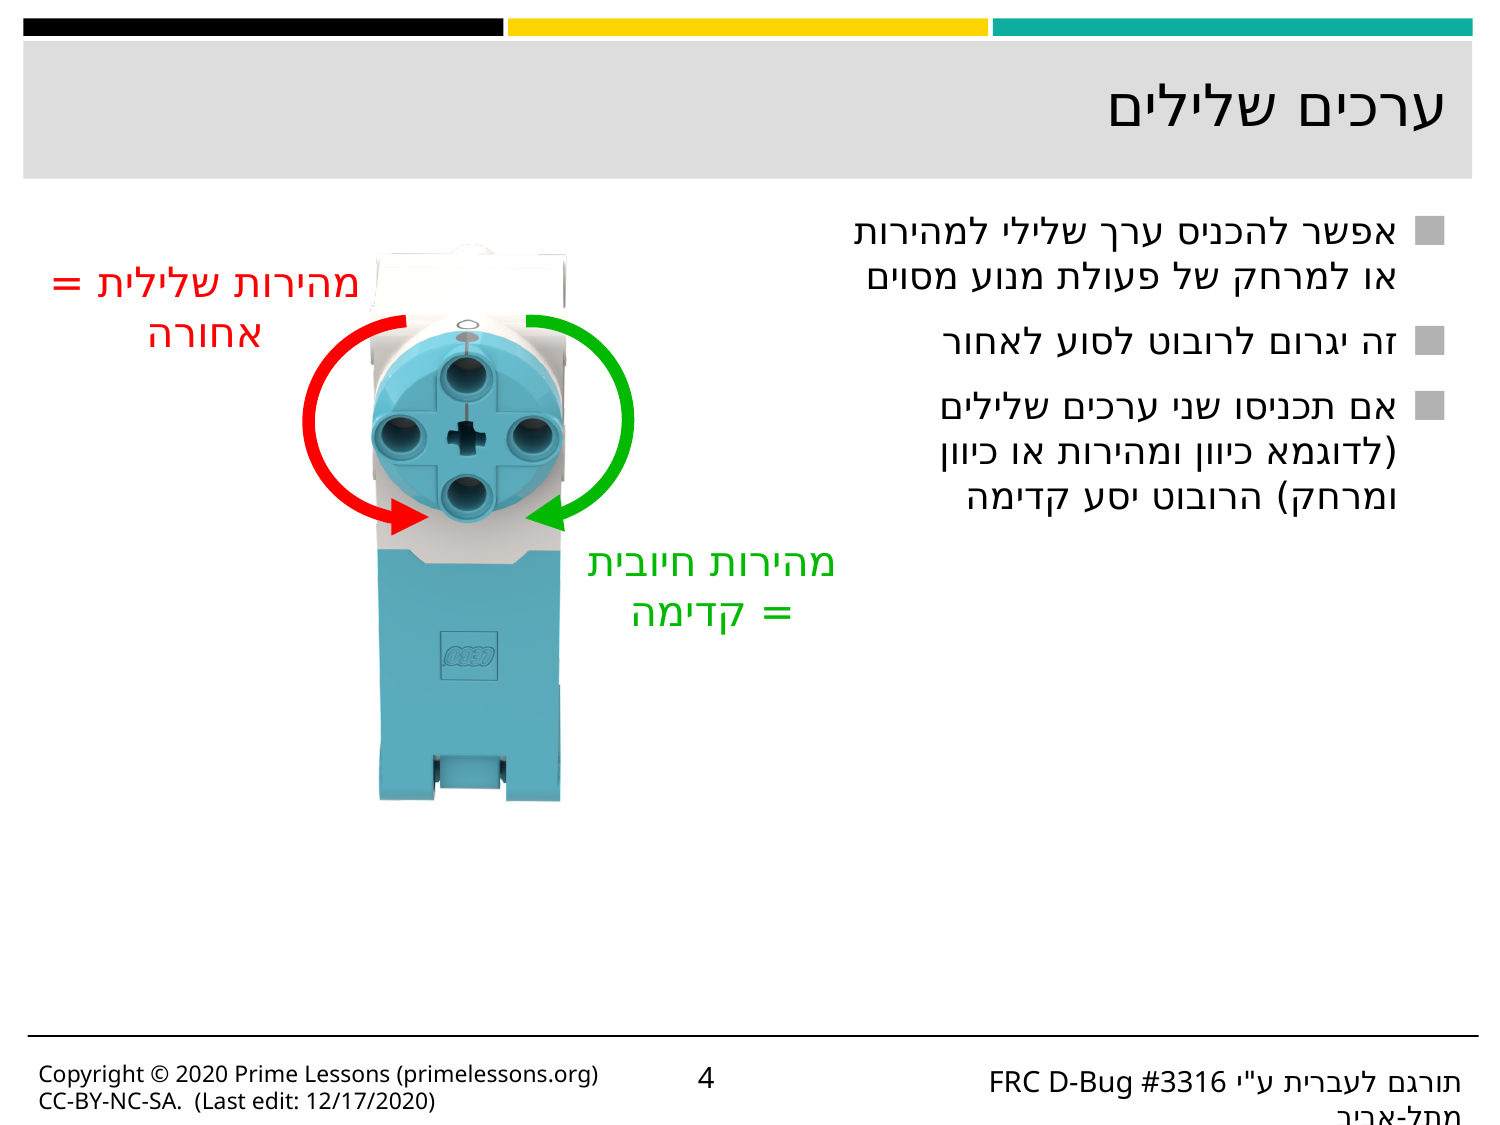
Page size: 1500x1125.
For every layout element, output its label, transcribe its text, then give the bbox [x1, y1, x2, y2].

picture [351, 232, 600, 821]
text_box [604, 354, 629, 485]
text_box מהירות שלילית = אחורה [33, 248, 346, 364]
slide_number ‹#› [682, 1051, 810, 1112]
list אפשר להכניס ערך שלילי למהירות או למרחק של פעולת מנוע מסוים זה יגרום לרובוט לסוע לאחור אם תכניסו שני ערכים שלילים (לדוגמא כיוון ומהירות או כיוון ומרחק) הרובוט יסע קדימה [837, 199, 1464, 1051]
text_box [308, 344, 346, 498]
title ערכים שלילים [28, 60, 1464, 148]
footer Copyright © 2020 Prime Lessons (primelessons.org) CC-BY-NC-SA. (Last edit: 12/17/2020) [23, 1051, 622, 1112]
text_box מהירות חיובית = קדימה [604, 527, 868, 643]
